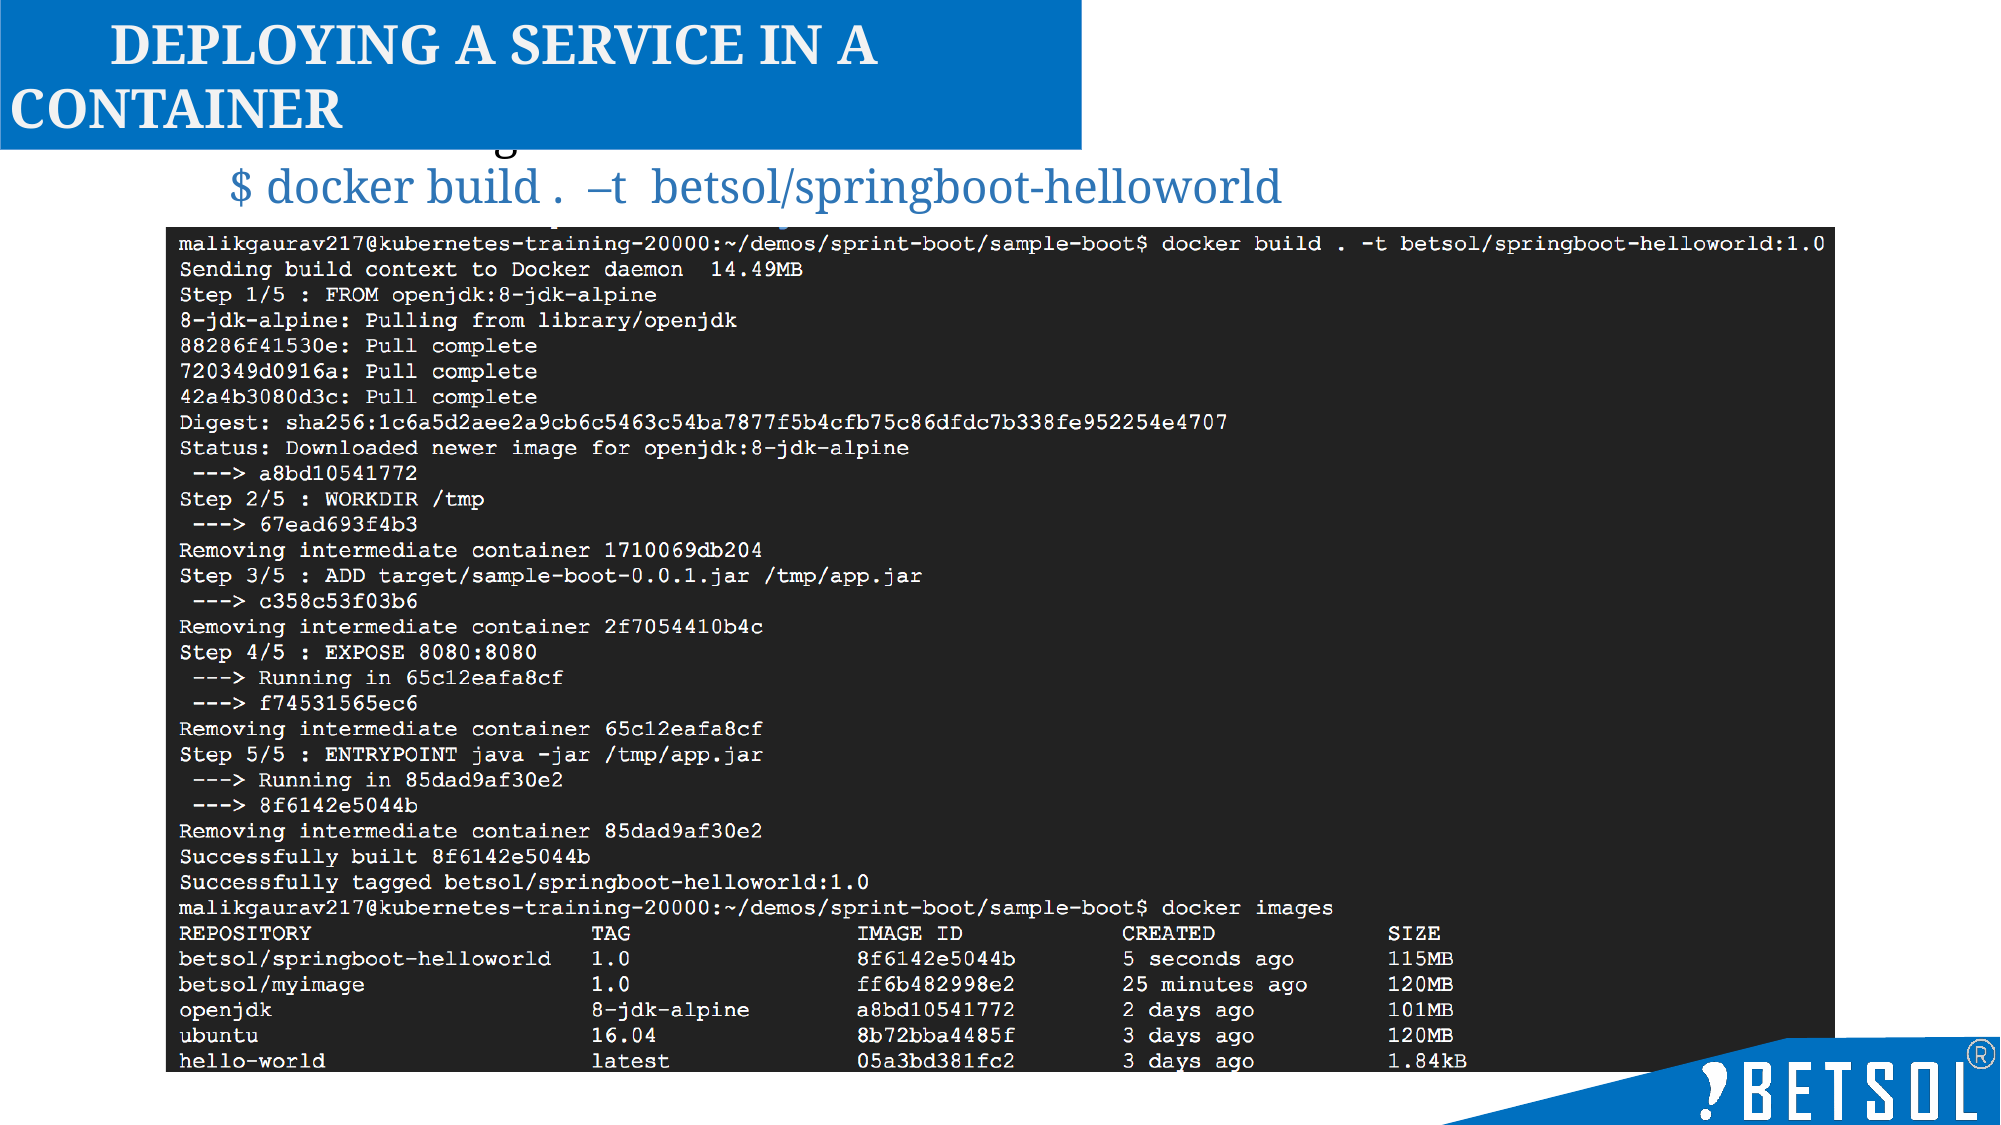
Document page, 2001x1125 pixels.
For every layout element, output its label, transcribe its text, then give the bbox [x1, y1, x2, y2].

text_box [1694, 1036, 2000, 1125]
text_box Deploying a service in a container [0, 0, 1082, 150]
picture [165, 227, 1835, 1073]
text_box Create an image $ docker build . –t betsol/springboot-helloworld [137, 95, 1965, 221]
text_box [1441, 1073, 1694, 1125]
